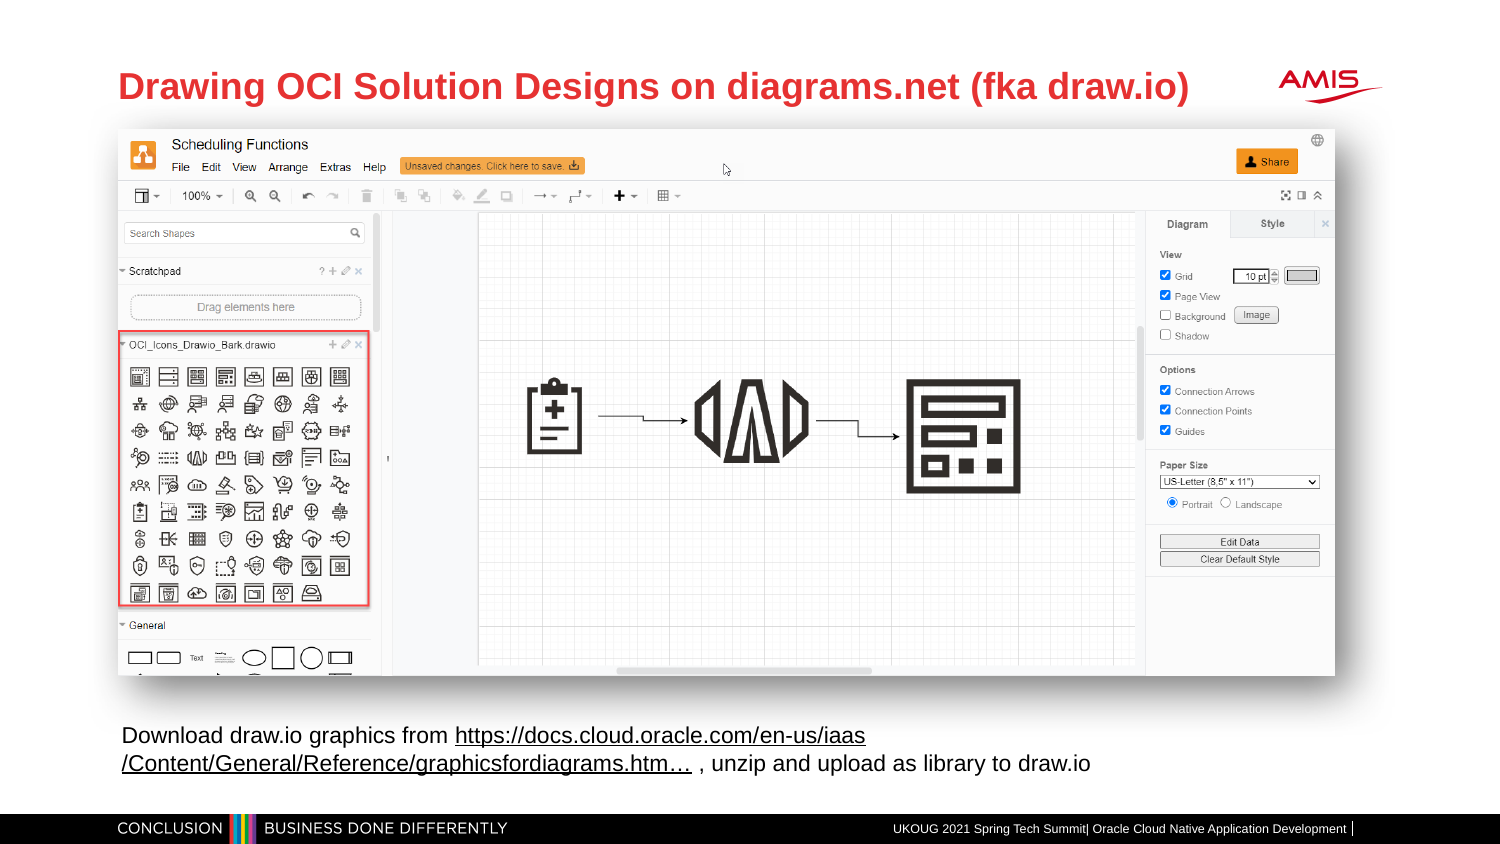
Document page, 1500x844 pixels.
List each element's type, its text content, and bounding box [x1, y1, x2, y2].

text_box Download draw.io graphics from https://docs.cloud.oracle.com/en-us/iaas/Content/General/Reference/graphicsfordiagrams.htm… , unzip and upload as library to draw.io [121, 720, 1382, 776]
picture [1205, 58, 1388, 106]
picture [0, 814, 236, 844]
picture [118, 129, 1335, 676]
picture [239, 814, 1500, 844]
footer UKOUG 2021 Spring Tech Summit| Oracle Cloud Native Application Development [814, 820, 1347, 839]
title Drawing OCI Solution Designs on diagrams.net (fka draw.io) [118, 47, 1205, 129]
